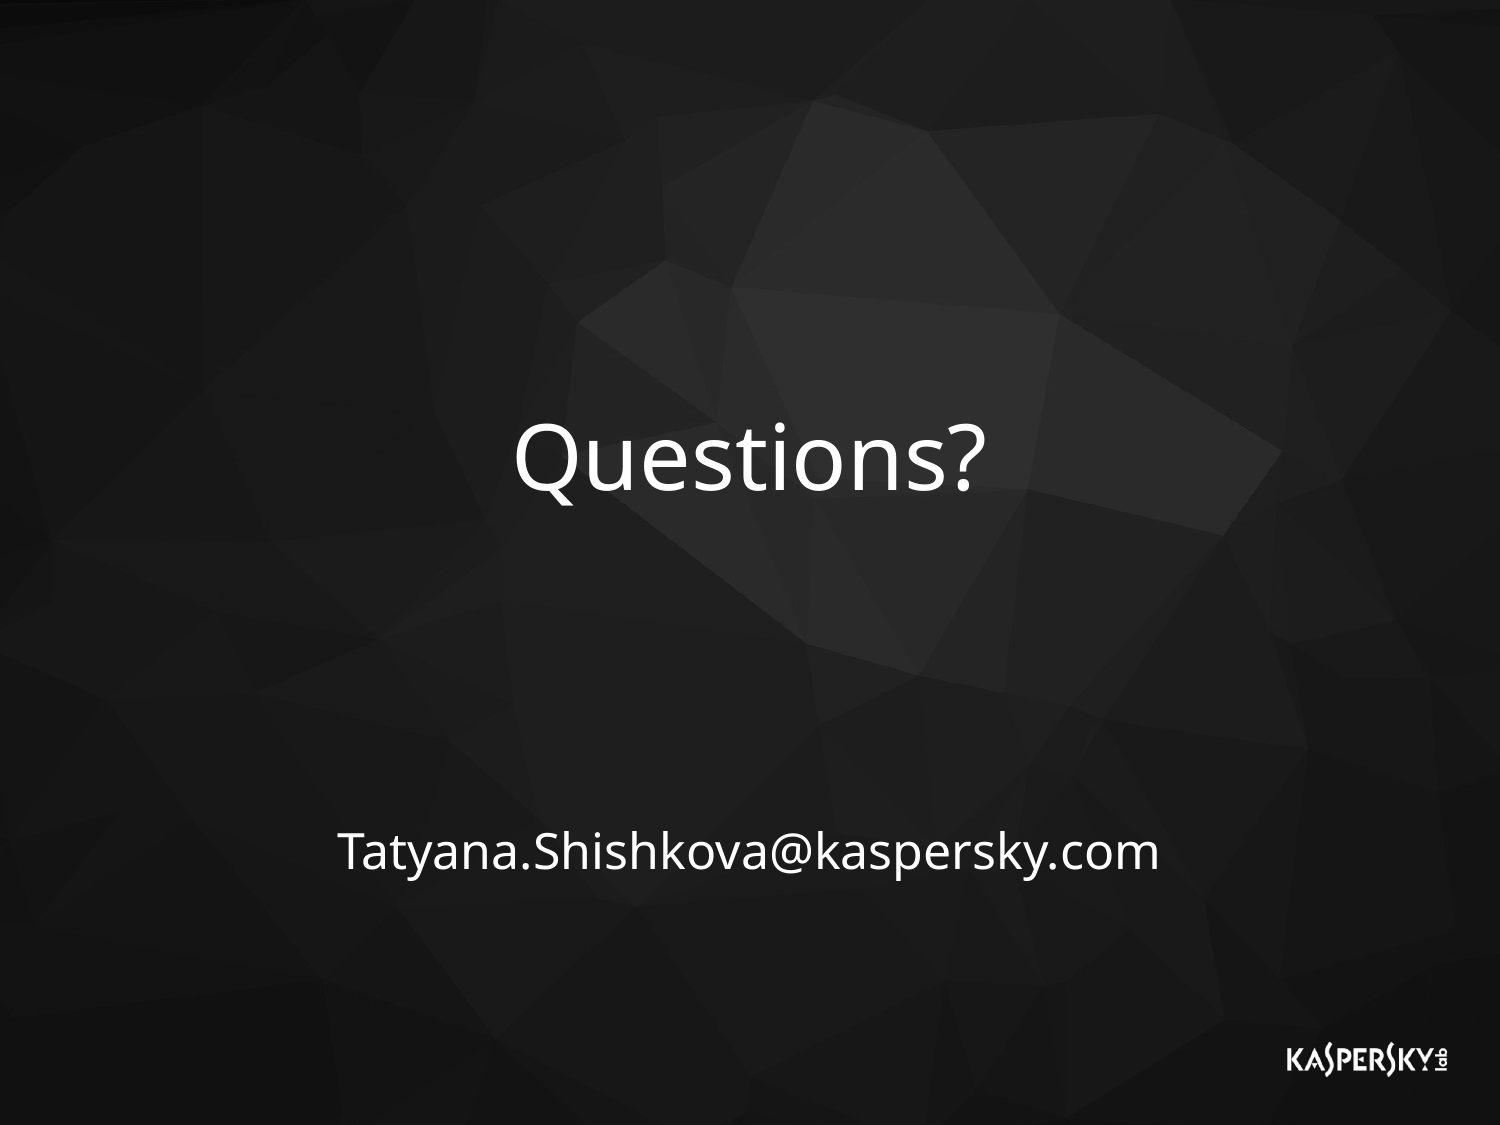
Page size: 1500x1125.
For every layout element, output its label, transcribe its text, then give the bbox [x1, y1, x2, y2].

list Questions? Tatyana.Shishkova@kaspersky.com [140, 369, 1360, 950]
picture [0, 0, 1500, 1125]
